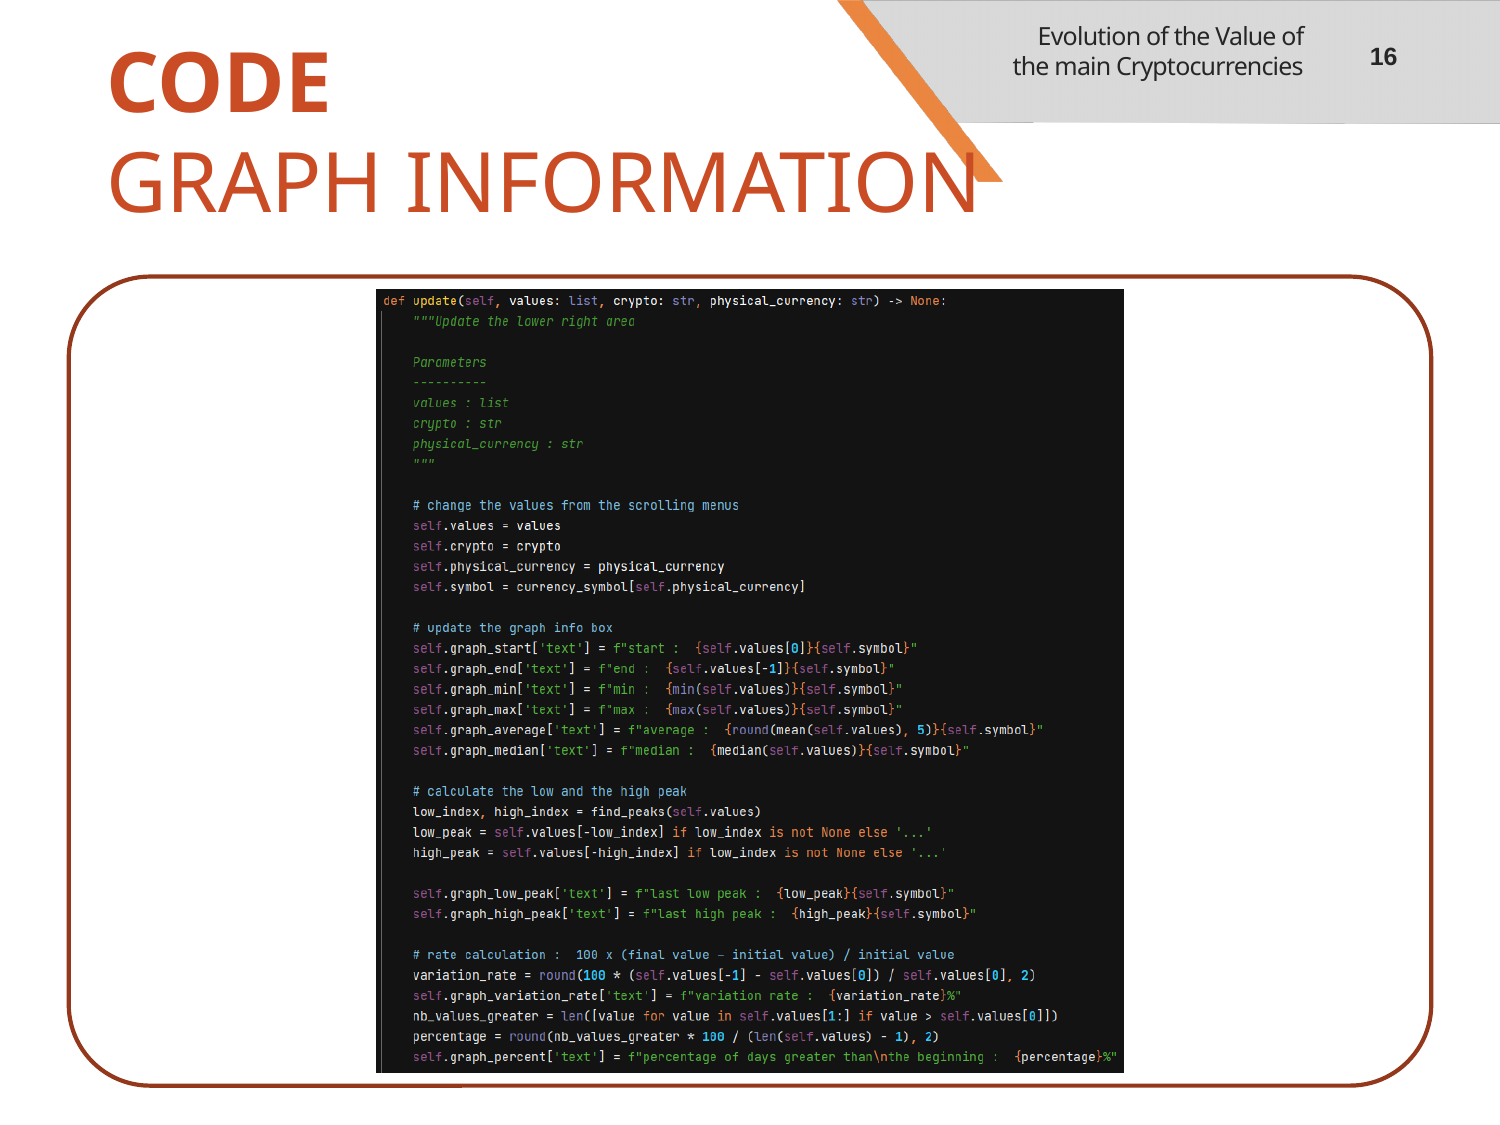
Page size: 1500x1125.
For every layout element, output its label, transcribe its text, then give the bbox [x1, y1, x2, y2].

text_box Evolution of the Value of the main Cryptocurrencies [848, 18, 1319, 88]
picture [375, 289, 1125, 1073]
title CODE GRAPH INFORMATION [76, 77, 987, 182]
picture [837, 0, 1500, 182]
text_box [66, 274, 1434, 1088]
slide_number 16 [1342, 28, 1425, 78]
